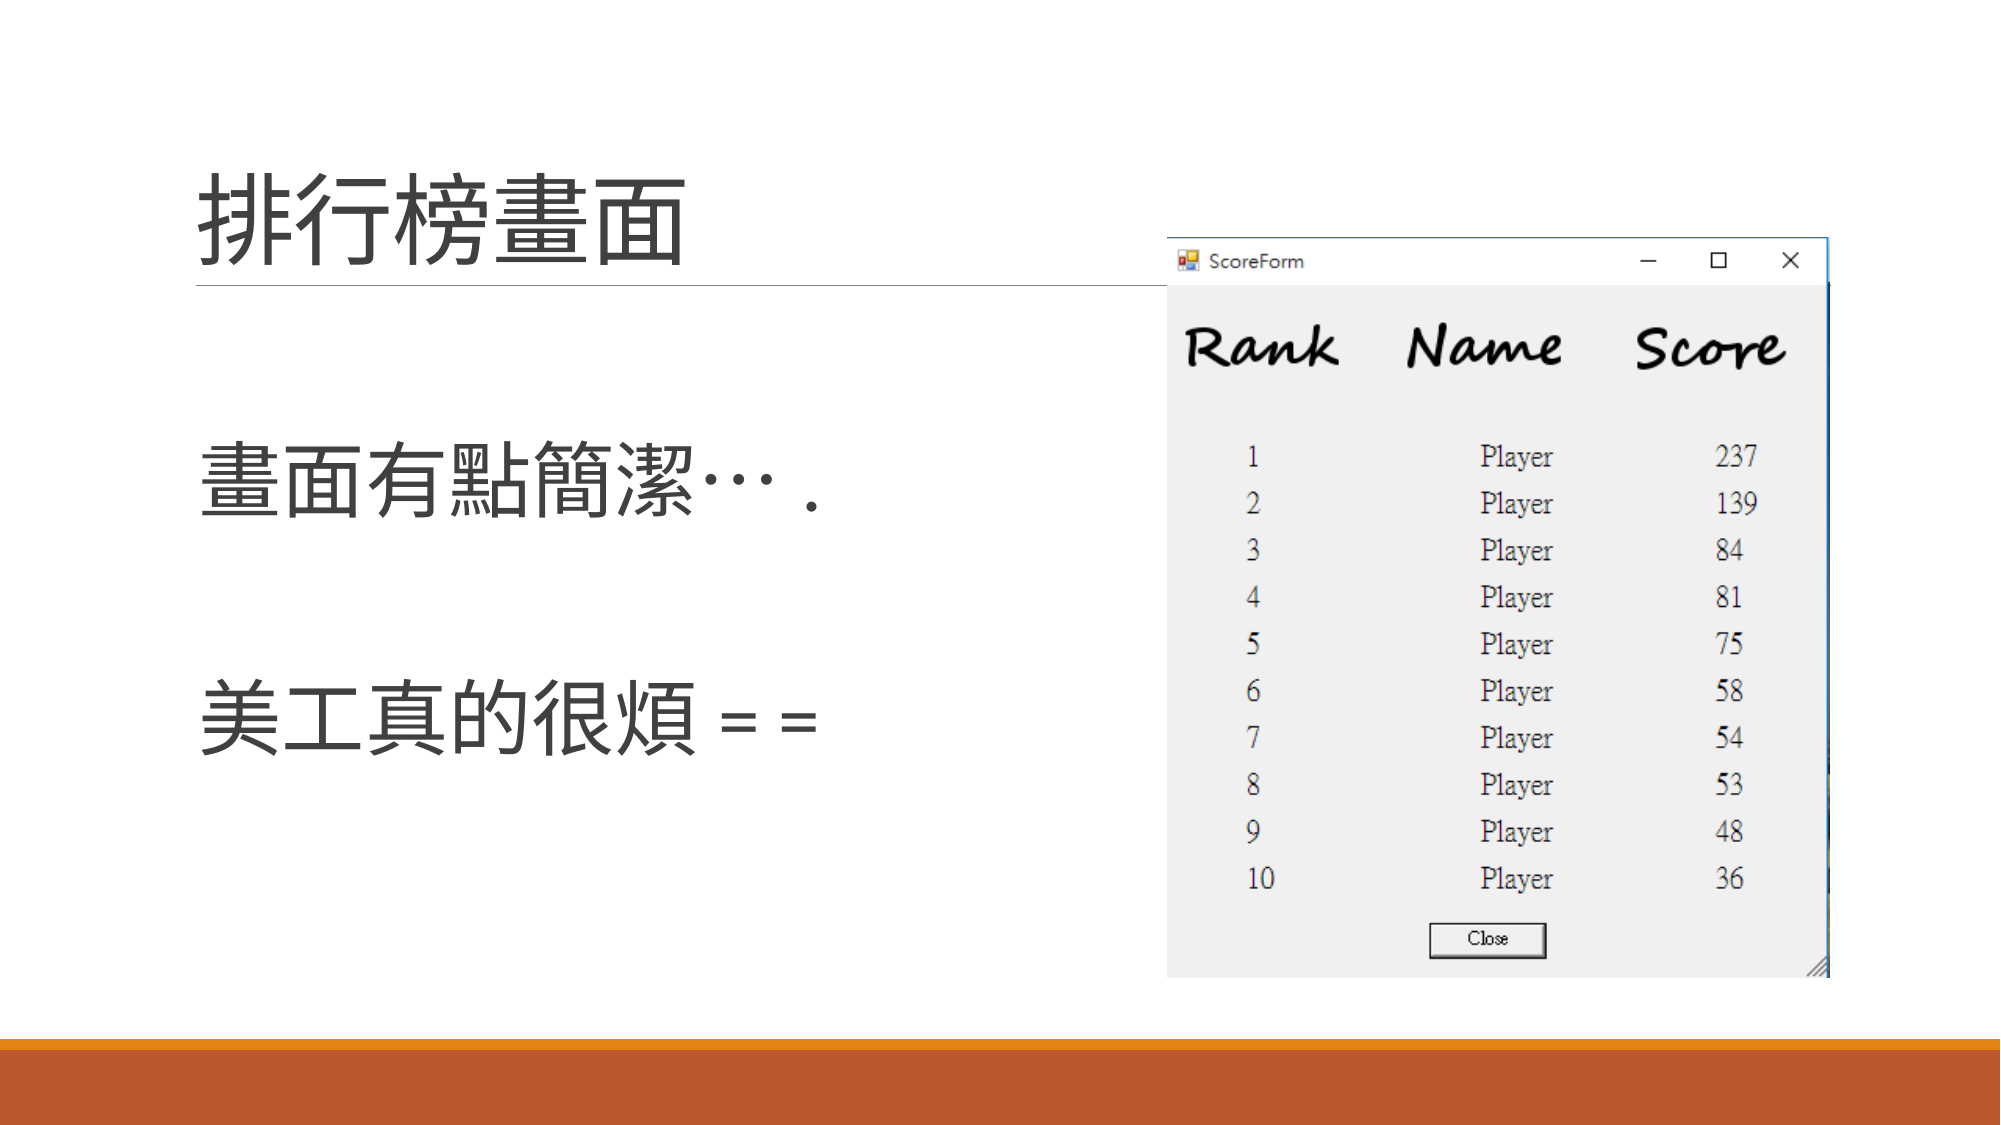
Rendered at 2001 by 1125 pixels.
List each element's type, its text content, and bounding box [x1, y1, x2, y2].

title 排行榜畫面 [180, 47, 1830, 285]
picture [1166, 236, 1831, 979]
list 畫面有點簡潔…. 美工真的很煩= = [180, 302, 1164, 963]
